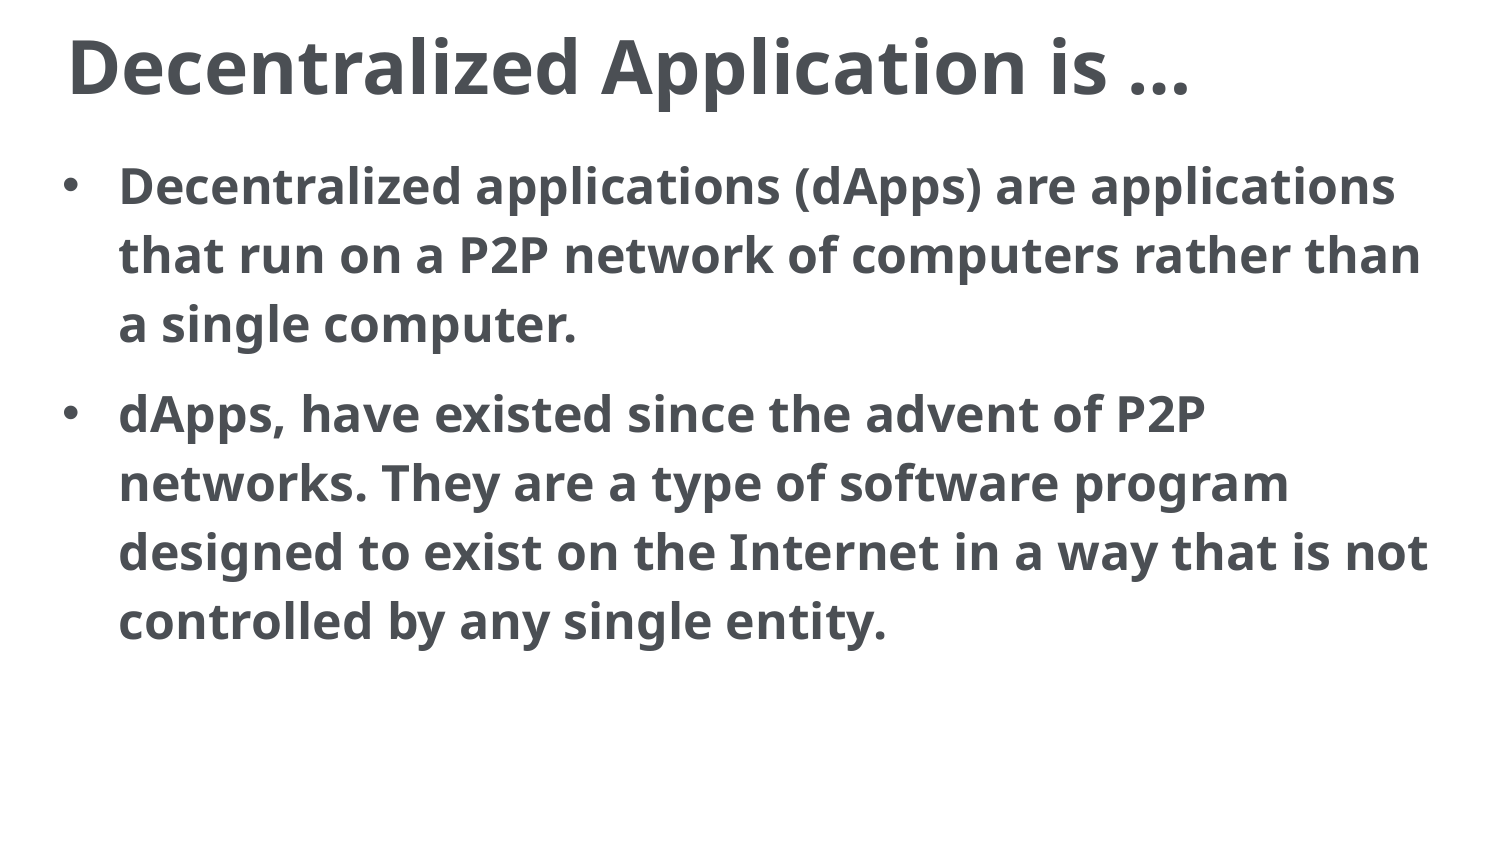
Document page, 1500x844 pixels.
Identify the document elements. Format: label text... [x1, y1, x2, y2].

text_box Decentralized Application is … [51, 13, 1321, 125]
text_box Decentralized applications (dApps) are applications that run on a P2P network of computers rather than a single computer. dApps, have existed since the advent of P2P networks. They are a type of software program designed to exist on the Internet in a way that is not controlled by any single entity. [50, 139, 1473, 729]
